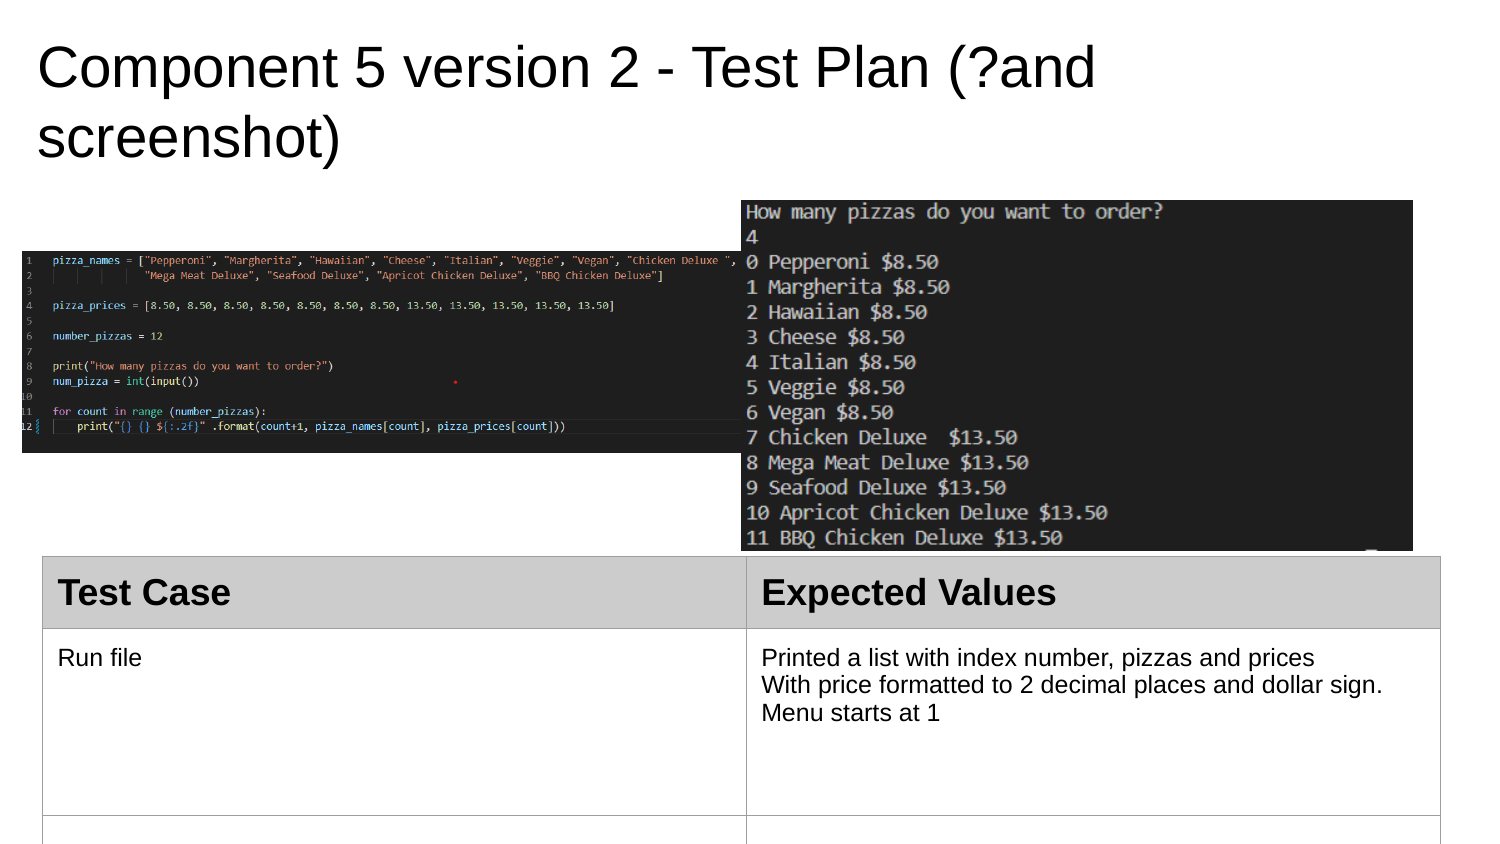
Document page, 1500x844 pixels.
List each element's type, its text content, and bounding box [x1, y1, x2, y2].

table_cell [43, 816, 746, 844]
table_header Test Case [43, 557, 746, 628]
table_header Expected Values [747, 557, 1440, 628]
table_cell [747, 816, 1440, 844]
picture [21, 199, 1413, 551]
table_cell Run file [43, 629, 746, 815]
table_cell Printed a list with index number, pizzas and prices With price formatted to 2 decimal places and dollar sign. Menu starts at 1 [747, 629, 1440, 815]
title Component 5 version 2 - Test Plan (?and screenshot) [22, 14, 1420, 201]
